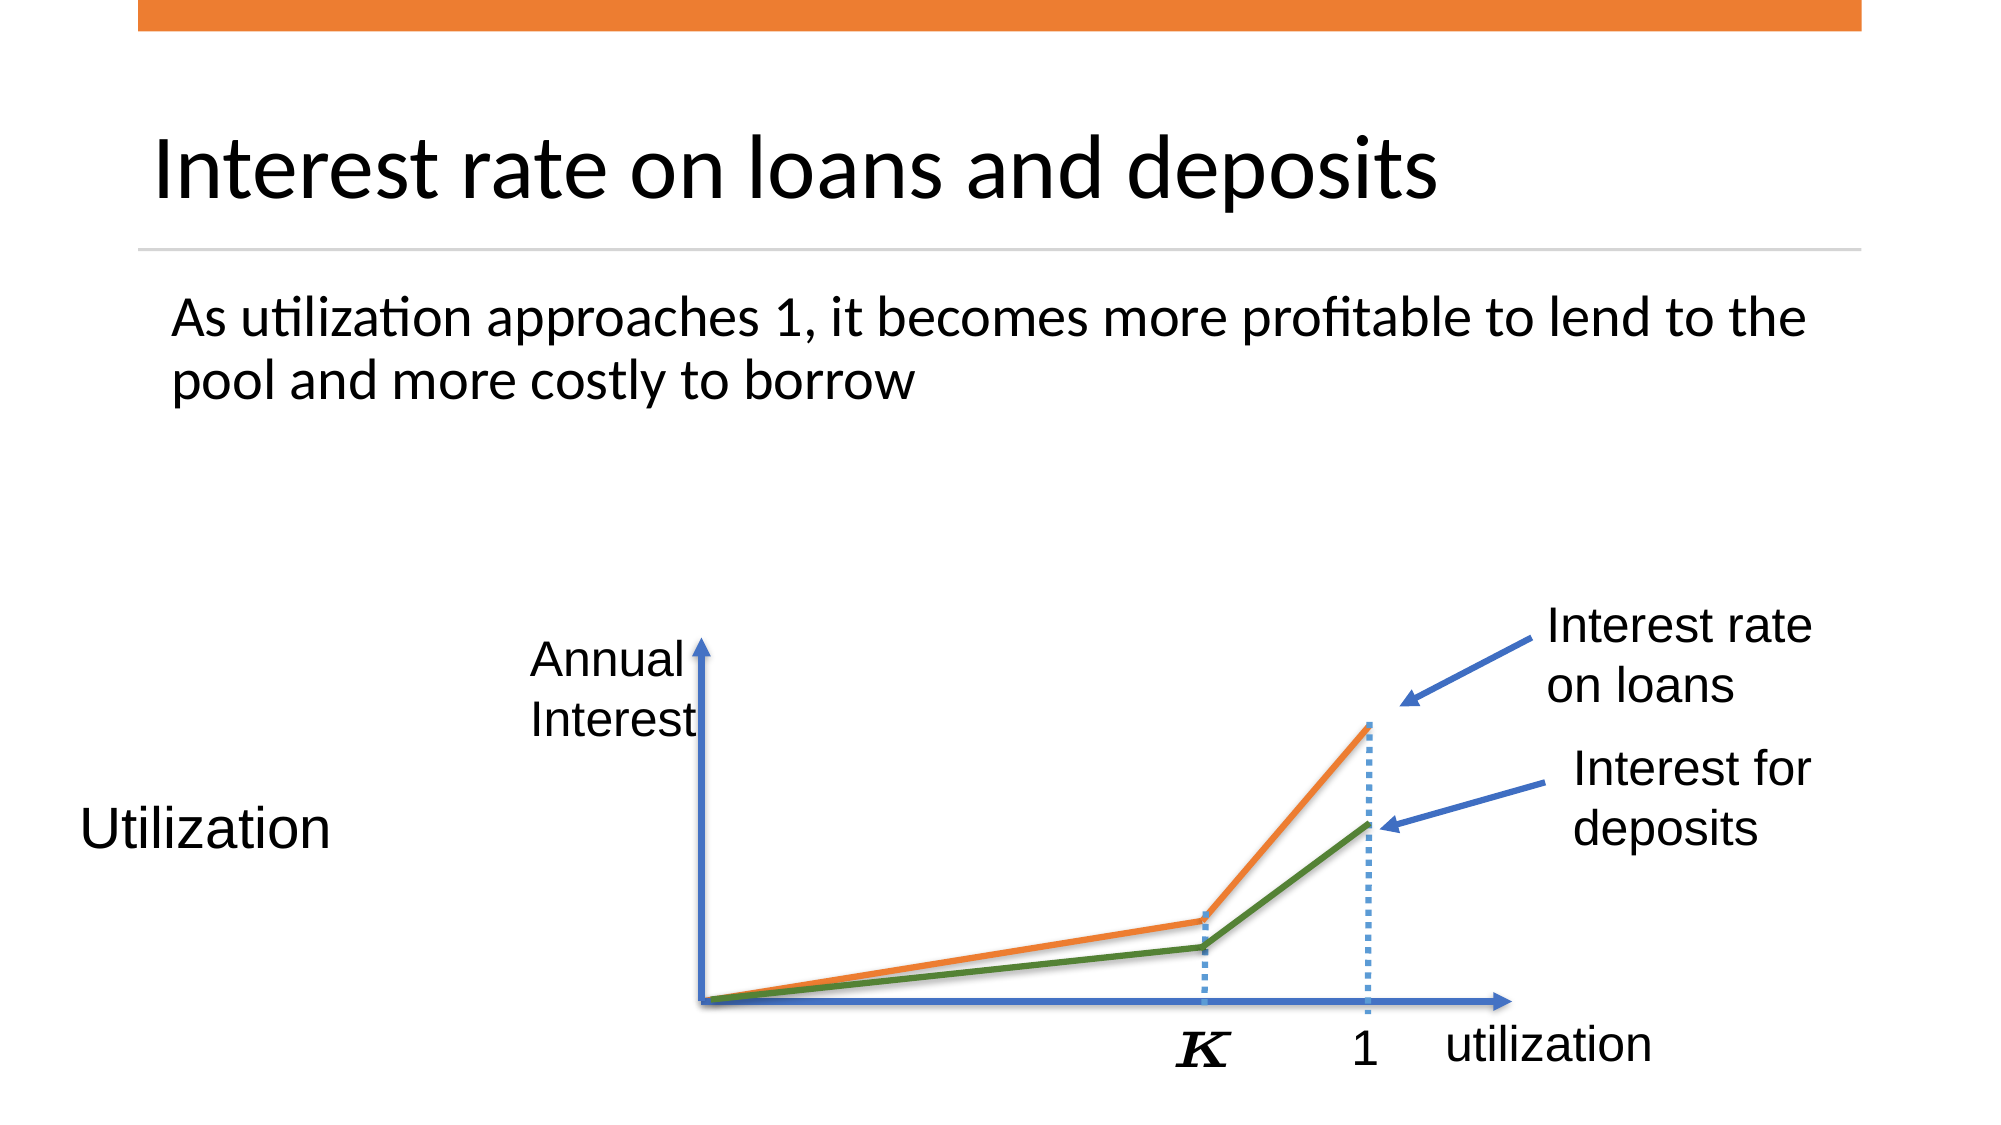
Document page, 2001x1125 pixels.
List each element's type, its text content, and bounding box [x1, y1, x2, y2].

text_box [138, 248, 1862, 252]
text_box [710, 946, 1206, 1000]
text_box Interest for deposits [1558, 727, 1923, 863]
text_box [1399, 637, 1532, 707]
text_box utilization [1430, 1004, 1687, 1080]
title Interest rate on loans and deposits [137, 59, 1863, 278]
text_box Interest rate on loans [1531, 585, 1897, 721]
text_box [705, 920, 1194, 947]
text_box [1199, 822, 1370, 949]
text_box Annual Interest [515, 618, 771, 754]
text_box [1379, 782, 1546, 830]
text_box [138, 0, 1862, 32]
list As utilization approaches 1, it becomes more profitable to lend to the pool and more costly to borrow [137, 278, 1863, 549]
text_box 1 [1336, 1010, 1403, 1083]
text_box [1201, 724, 1364, 821]
